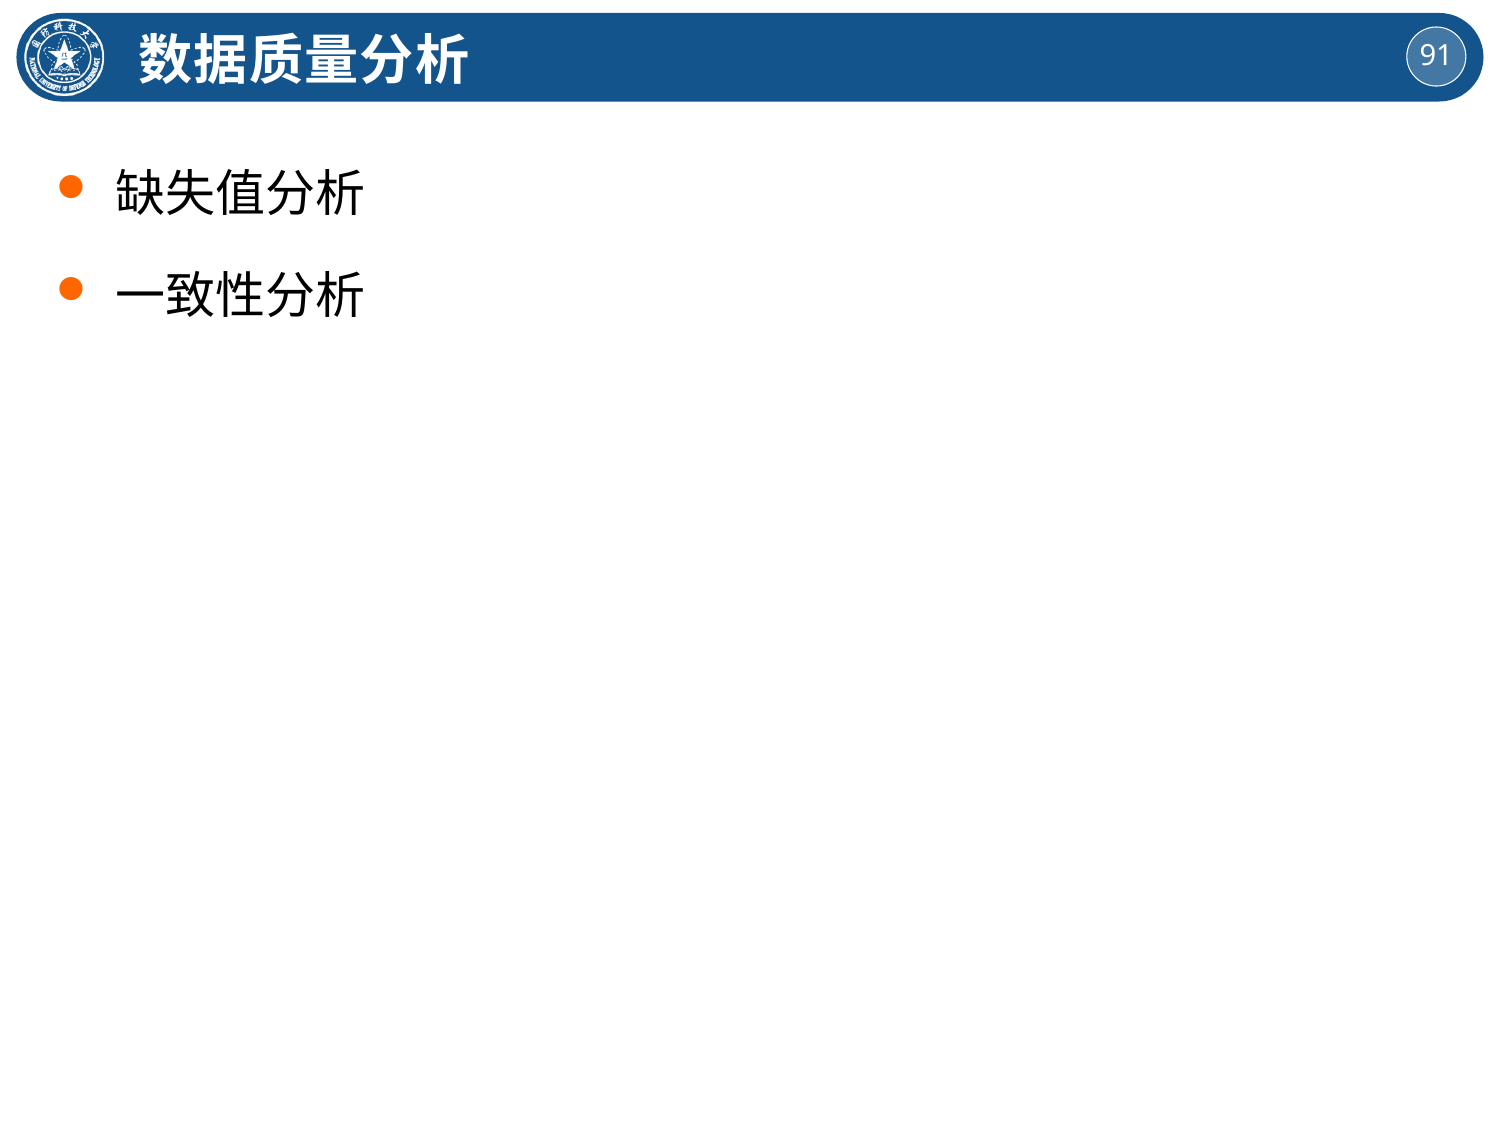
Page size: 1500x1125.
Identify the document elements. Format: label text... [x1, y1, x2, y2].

picture [16, 9, 111, 104]
list 缺失值分析 一致性分析 [41, 124, 1403, 777]
title 数据质量分析 [124, 17, 609, 124]
